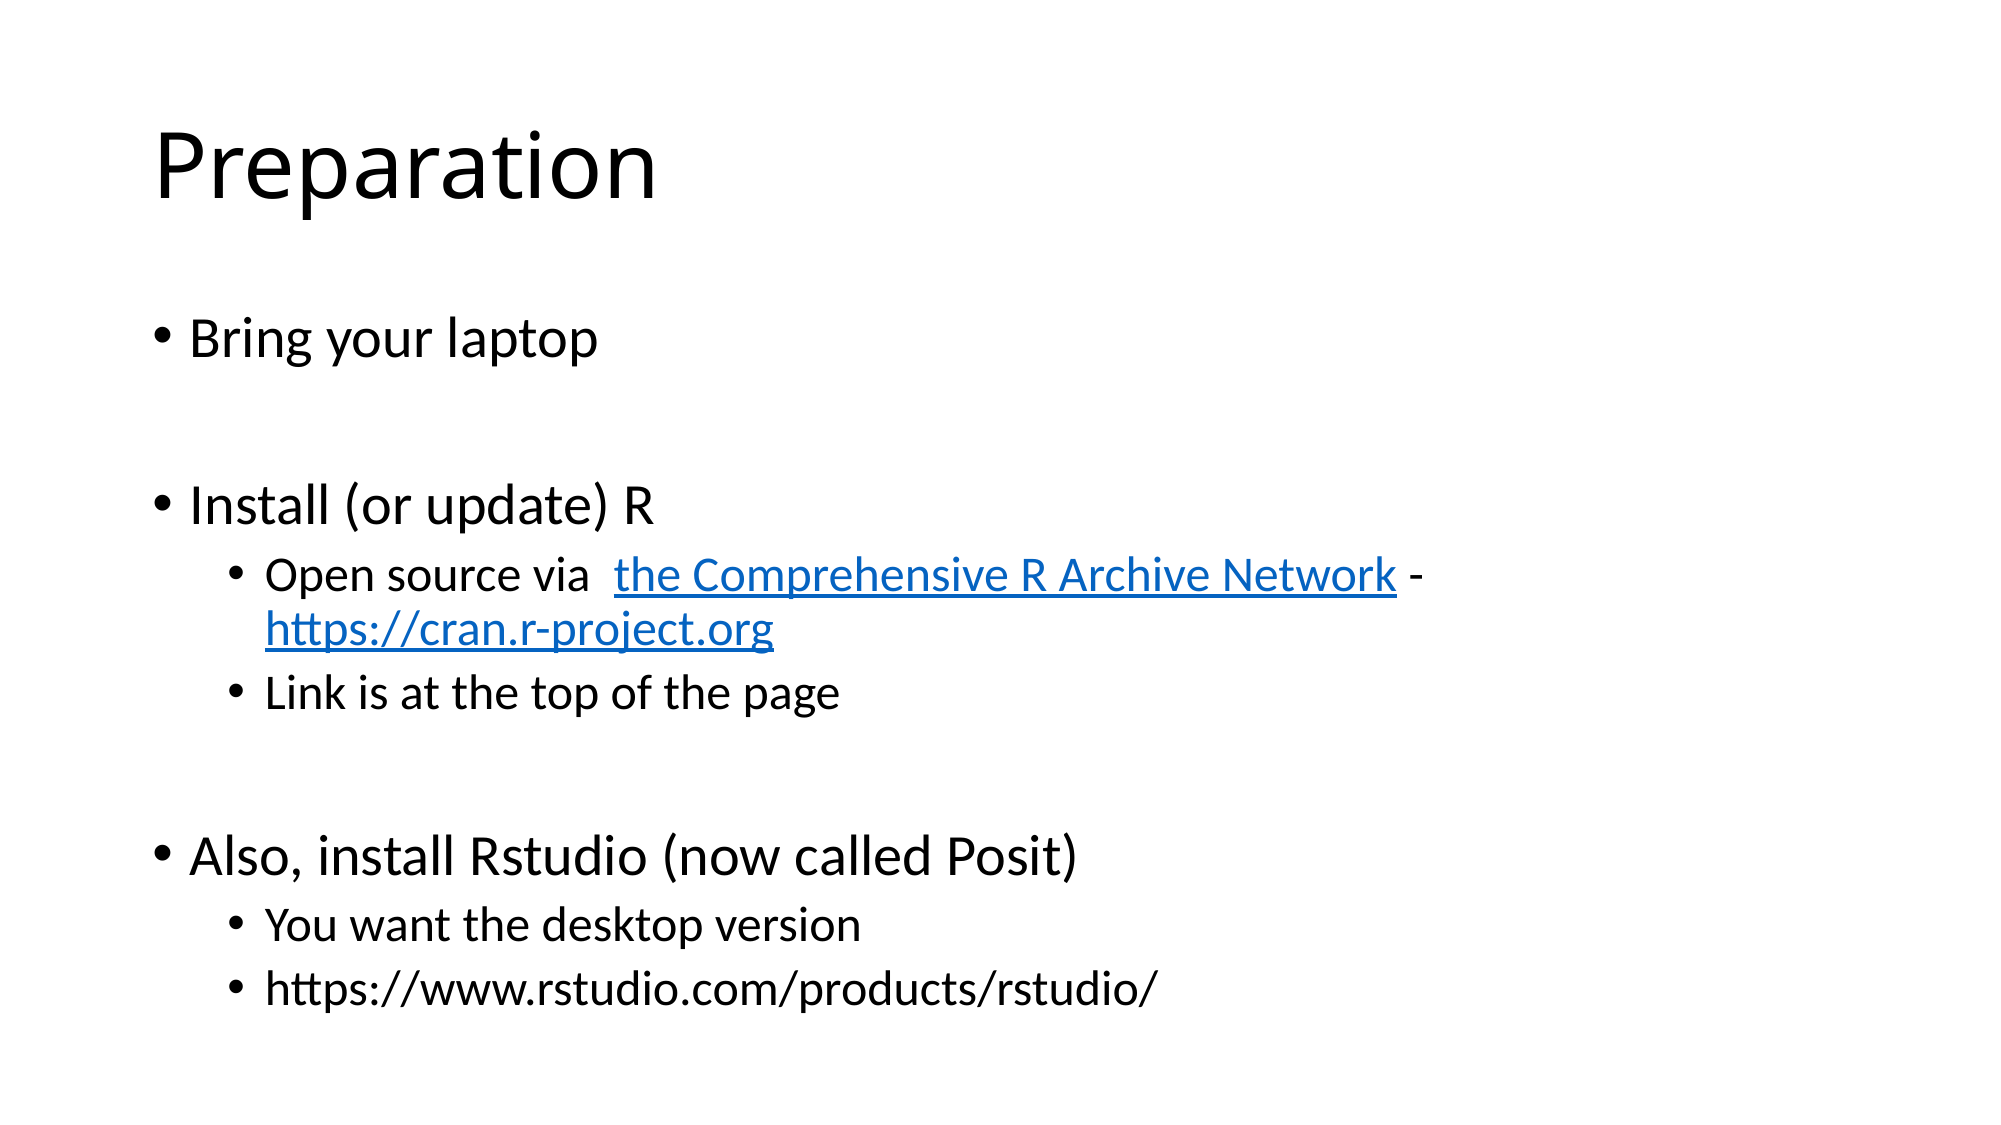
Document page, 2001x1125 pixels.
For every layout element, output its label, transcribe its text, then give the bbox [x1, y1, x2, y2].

list Bring your laptop Install (or update) R Open source via the Comprehensive R Archive Network - https://cran.r-project.org Link is at the top of the page Also, install Rstudio (now called Posit) You want the desktop version https://www.rstudio.com/products/rstudio/ [137, 299, 1863, 1014]
title Preparation [137, 59, 1863, 278]
